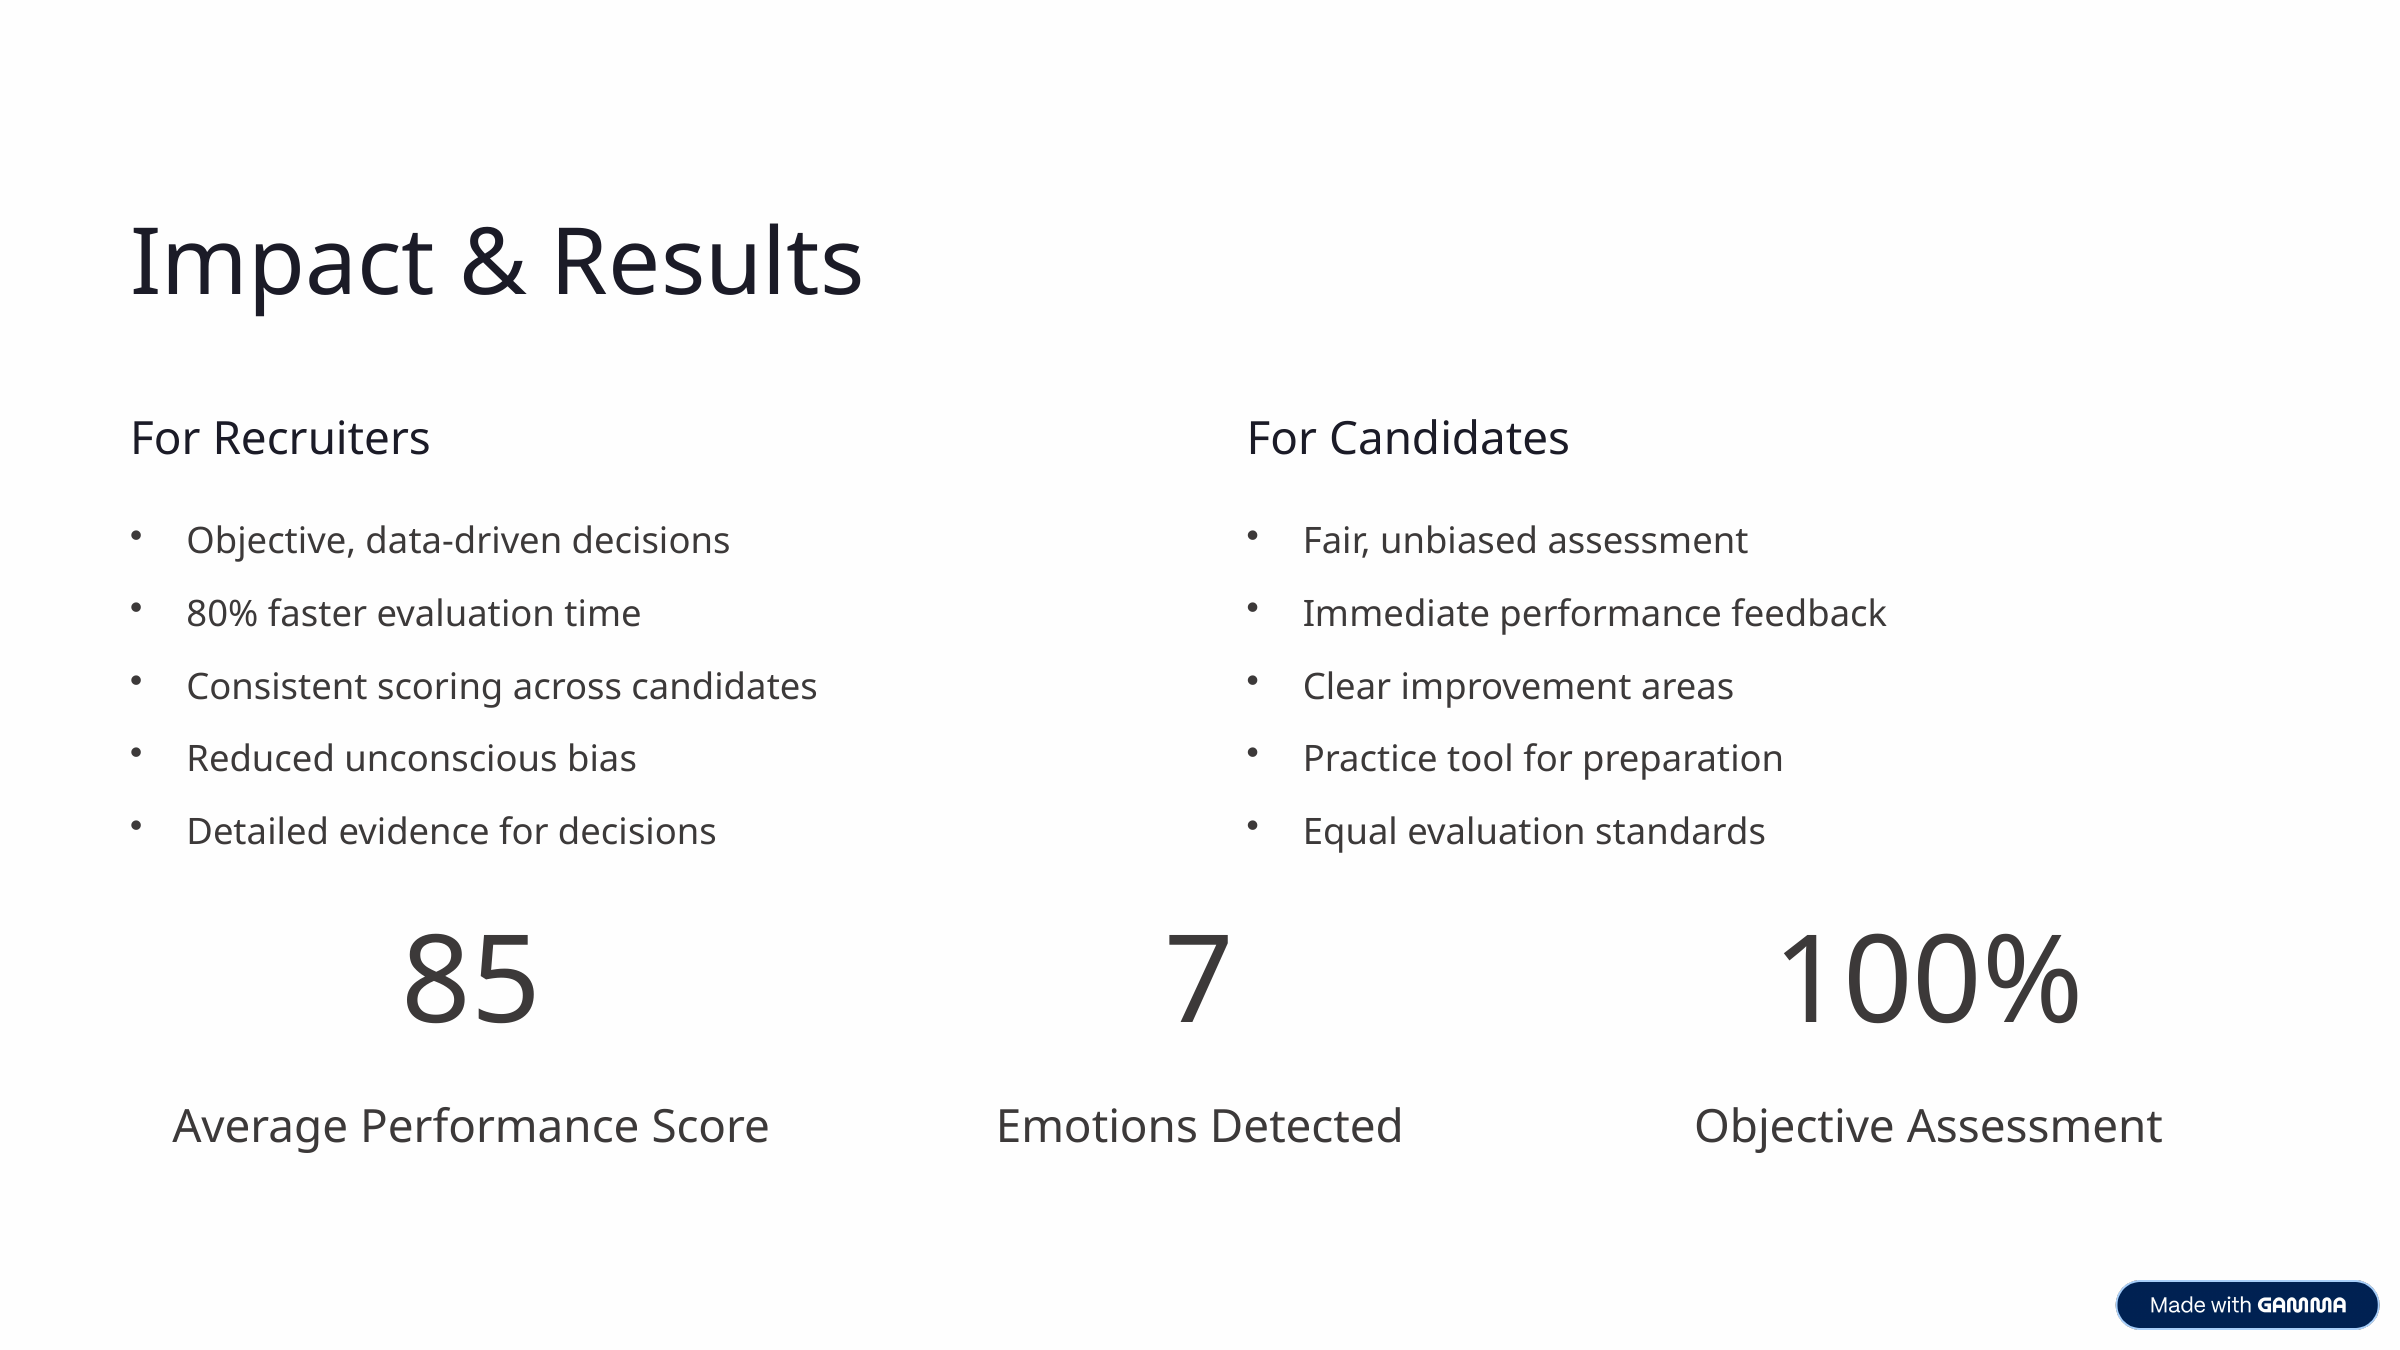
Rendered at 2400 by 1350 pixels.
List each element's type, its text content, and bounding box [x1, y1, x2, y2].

text_box Equal evaluation standards [1246, 792, 2271, 852]
text_box 80% faster evaluation time [130, 574, 1155, 634]
text_box For Candidates [1246, 406, 1712, 465]
text_box Objective Assessment [1691, 1094, 2167, 1153]
text_box Fair, unbiased assessment [1246, 501, 2271, 562]
text_box Objective, data-driven decisions [130, 501, 1155, 562]
picture [2106, 1271, 2389, 1339]
text_box Consistent scoring across candidates [130, 647, 1155, 707]
text_box Clear improvement areas [1246, 647, 2271, 707]
text_box Practice tool for preparation [1246, 719, 2271, 780]
text_box Average Performance Score [168, 1094, 774, 1153]
text_box Emotions Detected [967, 1094, 1433, 1153]
text_box 7 [858, 925, 1541, 1048]
text_box For Recruiters [130, 406, 596, 465]
text_box Immediate performance feedback [1246, 574, 2271, 634]
text_box Impact & Results [130, 197, 1061, 314]
text_box Reduced unconscious bias [130, 719, 1155, 780]
text_box 100% [1587, 925, 2270, 1048]
text_box 85 [130, 925, 813, 1048]
text_box Detailed evidence for decisions [130, 792, 1155, 852]
